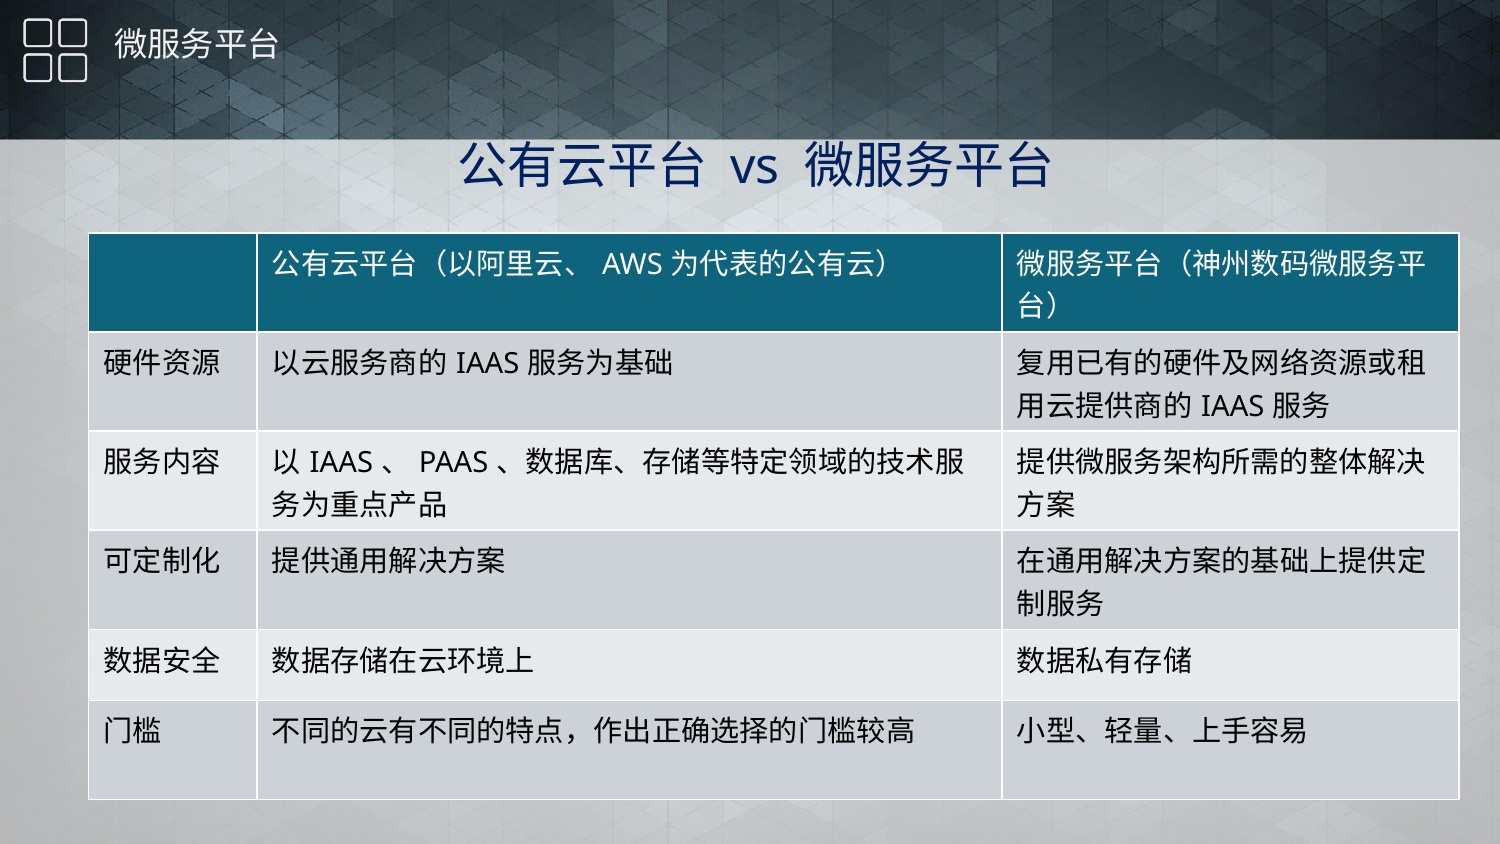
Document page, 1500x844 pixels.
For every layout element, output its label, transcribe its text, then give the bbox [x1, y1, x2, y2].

table_cell 门槛 [89, 701, 256, 799]
table_cell 提供通用解决方案 [258, 531, 1001, 629]
table_cell 可定制化 [89, 531, 256, 629]
table_header 微服务平台（神州数码微服务平台） [1003, 234, 1458, 331]
text_box 公有云平台 vs 微服务平台 [135, 126, 1377, 202]
table_header [89, 234, 256, 331]
table_cell 以云服务商的IAAS服务为基础 [258, 333, 1001, 430]
table_header 公有云平台（以阿里云、AWS为代表的公有云） [258, 234, 1001, 331]
table_cell 不同的云有不同的特点，作出正确选择的门槛较高 [258, 701, 1001, 799]
table_cell 提供微服务架构所需的整体解决方案 [1003, 432, 1458, 529]
table_cell 在通用解决方案的基础上提供定制服务 [1003, 531, 1458, 629]
table_cell 复用已有的硬件及网络资源或租用云提供商的IAAS服务 [1003, 333, 1458, 430]
table_cell 数据安全 [89, 630, 256, 700]
title 微服务平台 [99, 20, 550, 66]
table_cell 服务内容 [89, 432, 256, 529]
table_cell 硬件资源 [89, 333, 256, 430]
table_cell 小型、轻量、上手容易 [1003, 701, 1458, 799]
picture [0, 0, 1500, 844]
table_cell 数据私有存储 [1003, 630, 1458, 700]
table_cell 数据存储在云环境上 [258, 630, 1001, 700]
table_cell 以IAAS、PAAS、数据库、存储等特定领域的技术服务为重点产品 [258, 432, 1001, 529]
